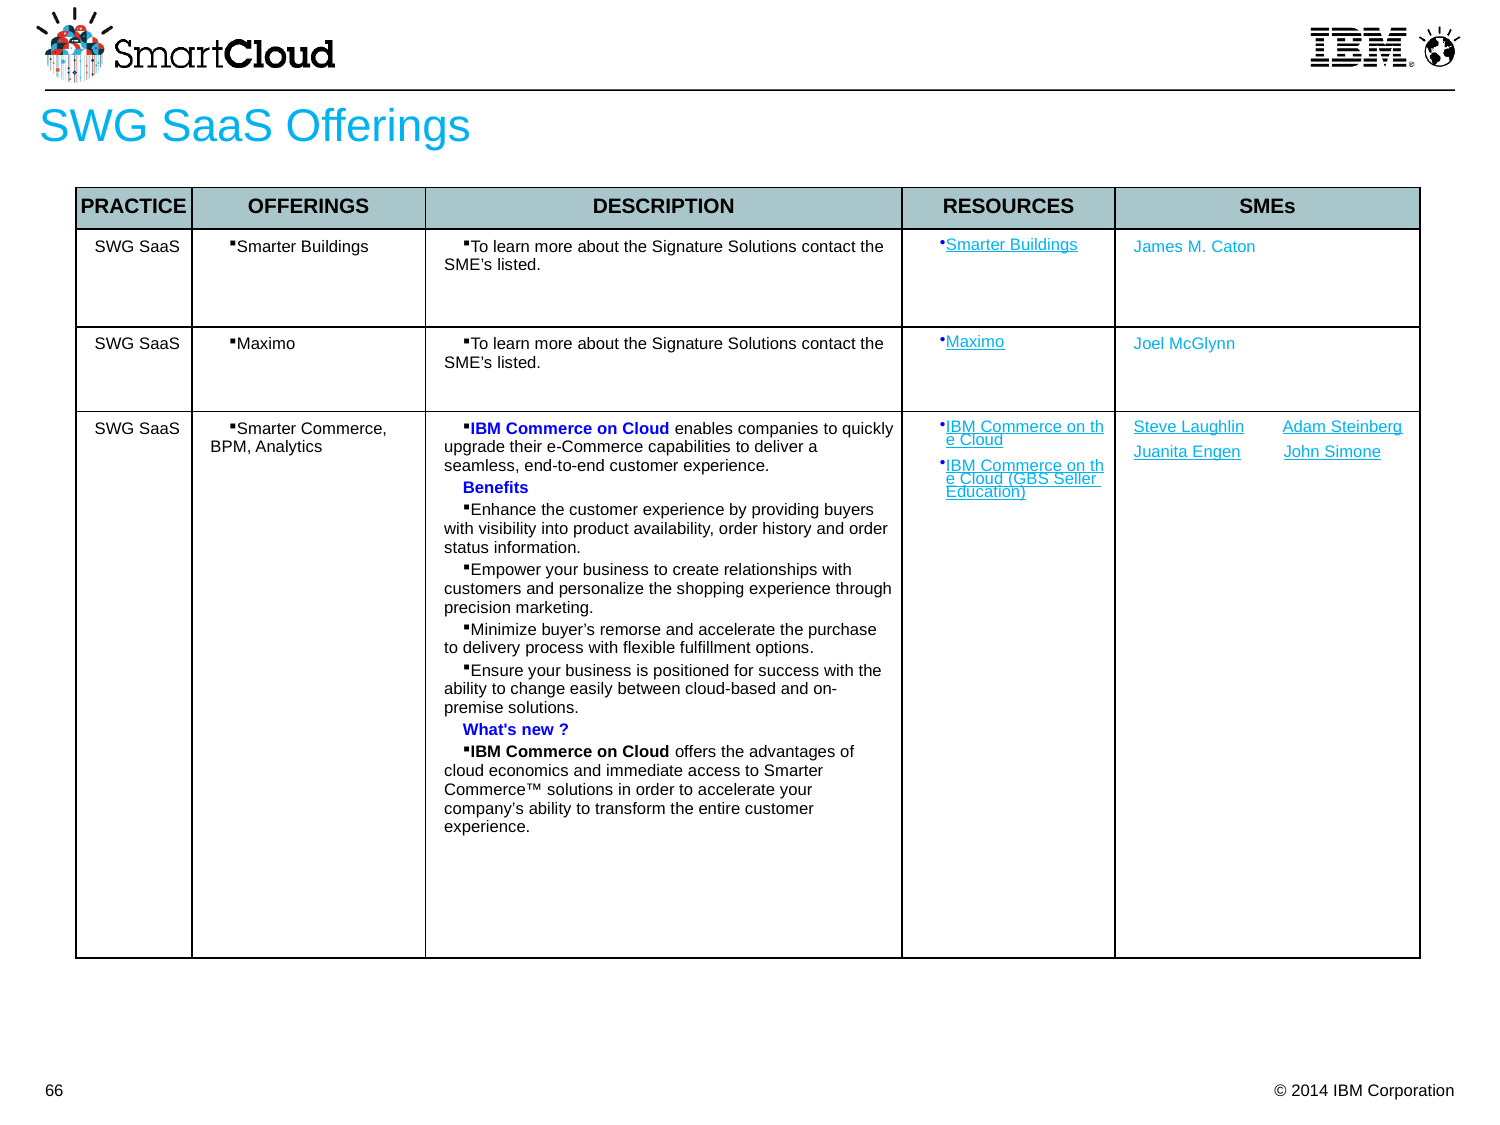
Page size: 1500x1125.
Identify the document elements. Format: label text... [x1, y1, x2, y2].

table_cell Joel McGlynn [1116, 328, 1419, 411]
table_cell IBM Commerce on the Cloud IBM Commerce on the Cloud (GBS Seller Education) [903, 412, 1114, 957]
title SWG SaaS Offerings [24, 94, 935, 148]
table_header DESCRIPTION [426, 188, 901, 228]
table_header PRACTICE [77, 188, 191, 228]
table_cell SWG SaaS [77, 230, 191, 326]
picture [1296, 12, 1471, 79]
table_cell Smarter Commerce, BPM, Analytics [193, 412, 425, 957]
table_cell SWG SaaS [77, 412, 191, 957]
table_cell To learn more about the Signature Solutions contact the SME’s listed. [426, 230, 901, 326]
table_cell SWG SaaS [77, 328, 191, 411]
table_cell Maximo [193, 328, 425, 411]
table_header OFFERINGS [193, 188, 425, 228]
table_cell Smarter Buildings [193, 230, 425, 326]
table_cell Smarter Buildings [903, 230, 1114, 326]
table_header SMEs [1116, 188, 1419, 228]
picture [31, 5, 335, 84]
table_cell Maximo [903, 328, 1114, 411]
table_cell Steve Laughlin Adam Steinberg Juanita Engen John Simone [1116, 412, 1419, 957]
table_cell To learn more about the Signature Solutions contact the SME’s listed. [426, 328, 901, 411]
slide_number 66 [29, 1072, 91, 1103]
table_header RESOURCES [903, 188, 1114, 228]
table_cell James M. Caton [1116, 230, 1419, 326]
table_cell IBM Commerce on Cloud enables companies to quickly upgrade their e-Commerce capabilities to deliver a seamless, end-to-end customer experience. Benefits Enhance the customer experience by providing buyers with visibility into product availability, order history and order status information. Empower your business to create relationships with customers and personalize the shopping experience through precision marketing. Minimize buyer’s remorse and accelerate the purchase to delivery process with flexible fulfillment options. Ensure your business is positioned for success with the ability to change easily between cloud-based and on-premise solutions. What's new ? IBM Commerce on Cloud offers the advantages of cloud economics and immediate access to Smarter Commerce™ solutions in order to accelerate your company’s ability to transform the entire customer experience. [426, 412, 901, 957]
